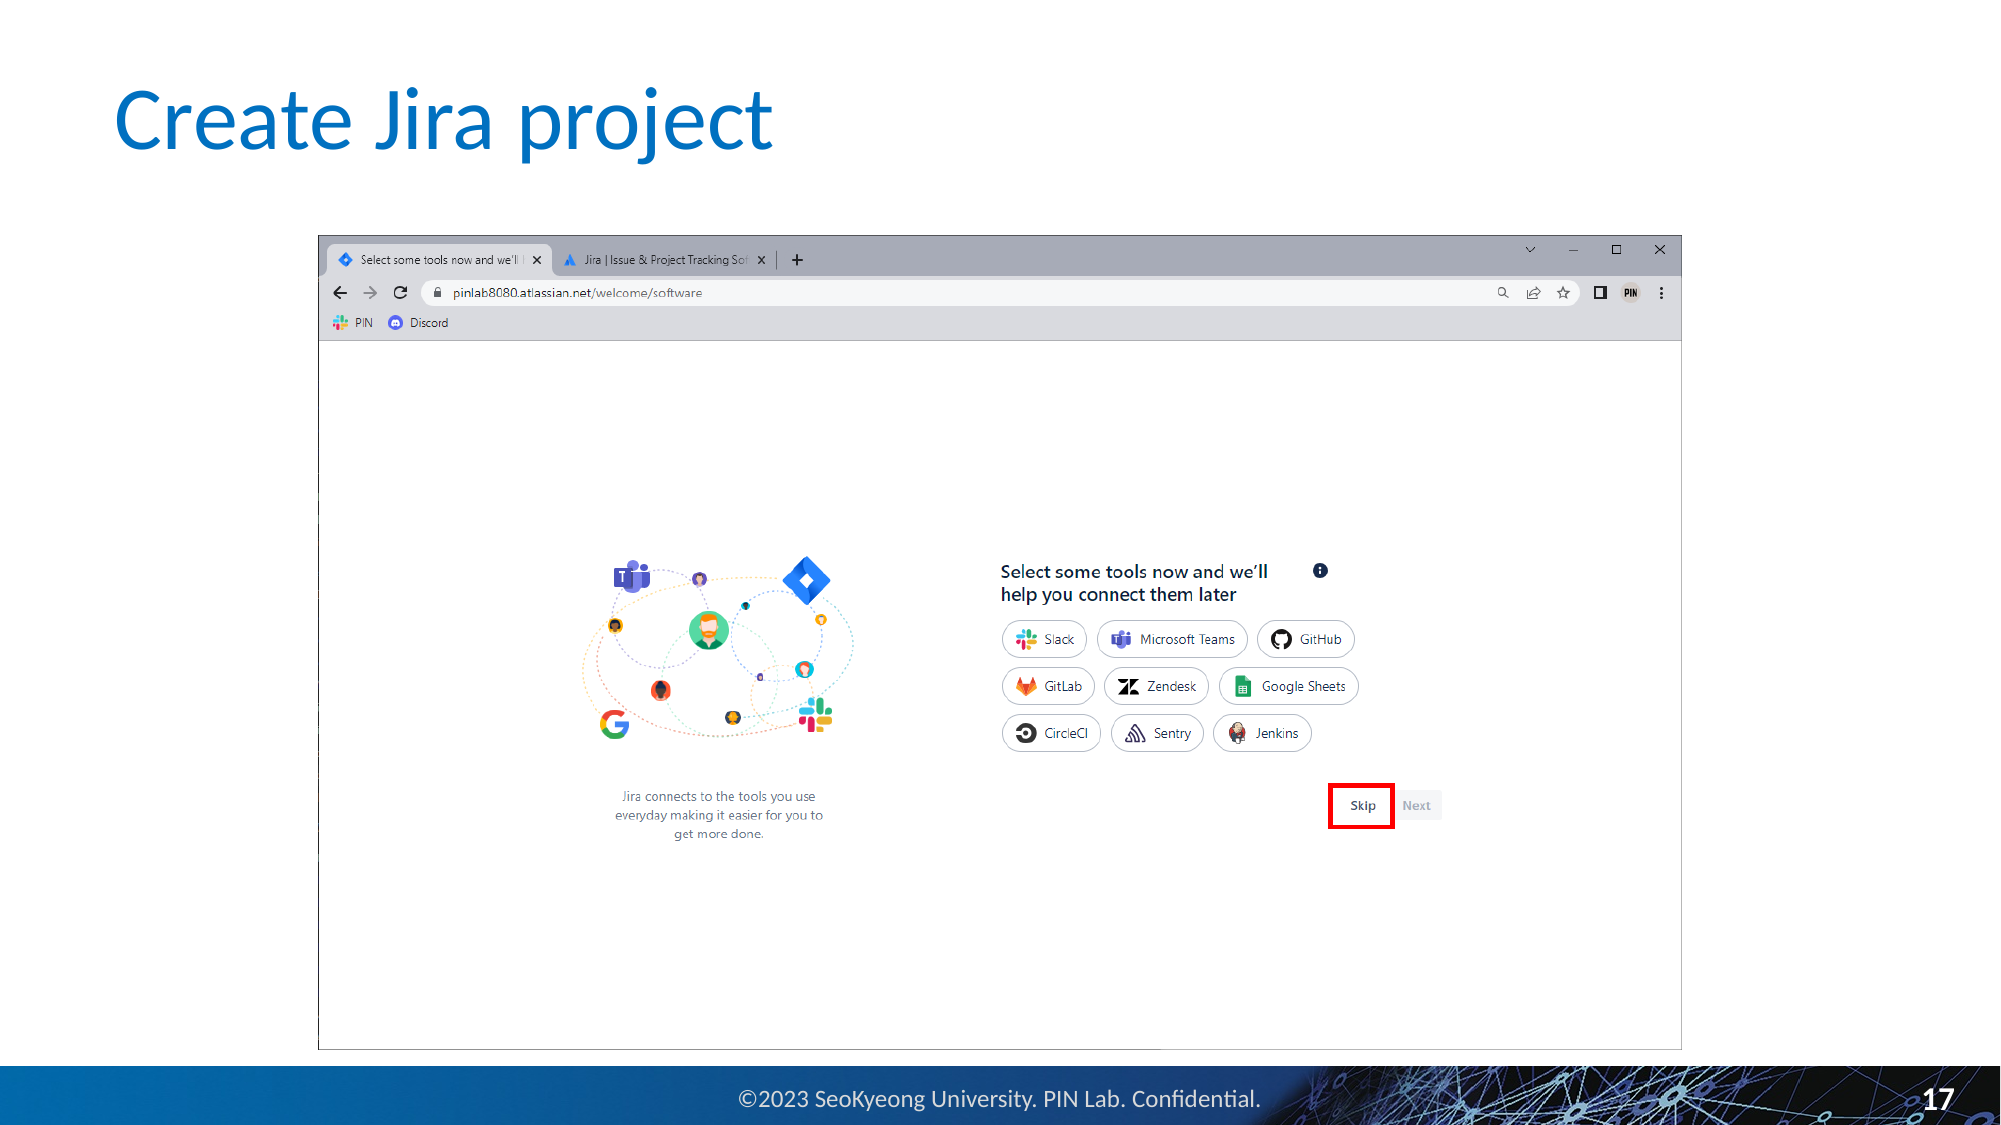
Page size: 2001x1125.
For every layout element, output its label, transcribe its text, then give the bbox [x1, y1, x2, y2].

slide_number 17 [1519, 1067, 1970, 1125]
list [318, 235, 1682, 1050]
picture [0, 1066, 2001, 1125]
title Create Jira project [99, 45, 1745, 200]
